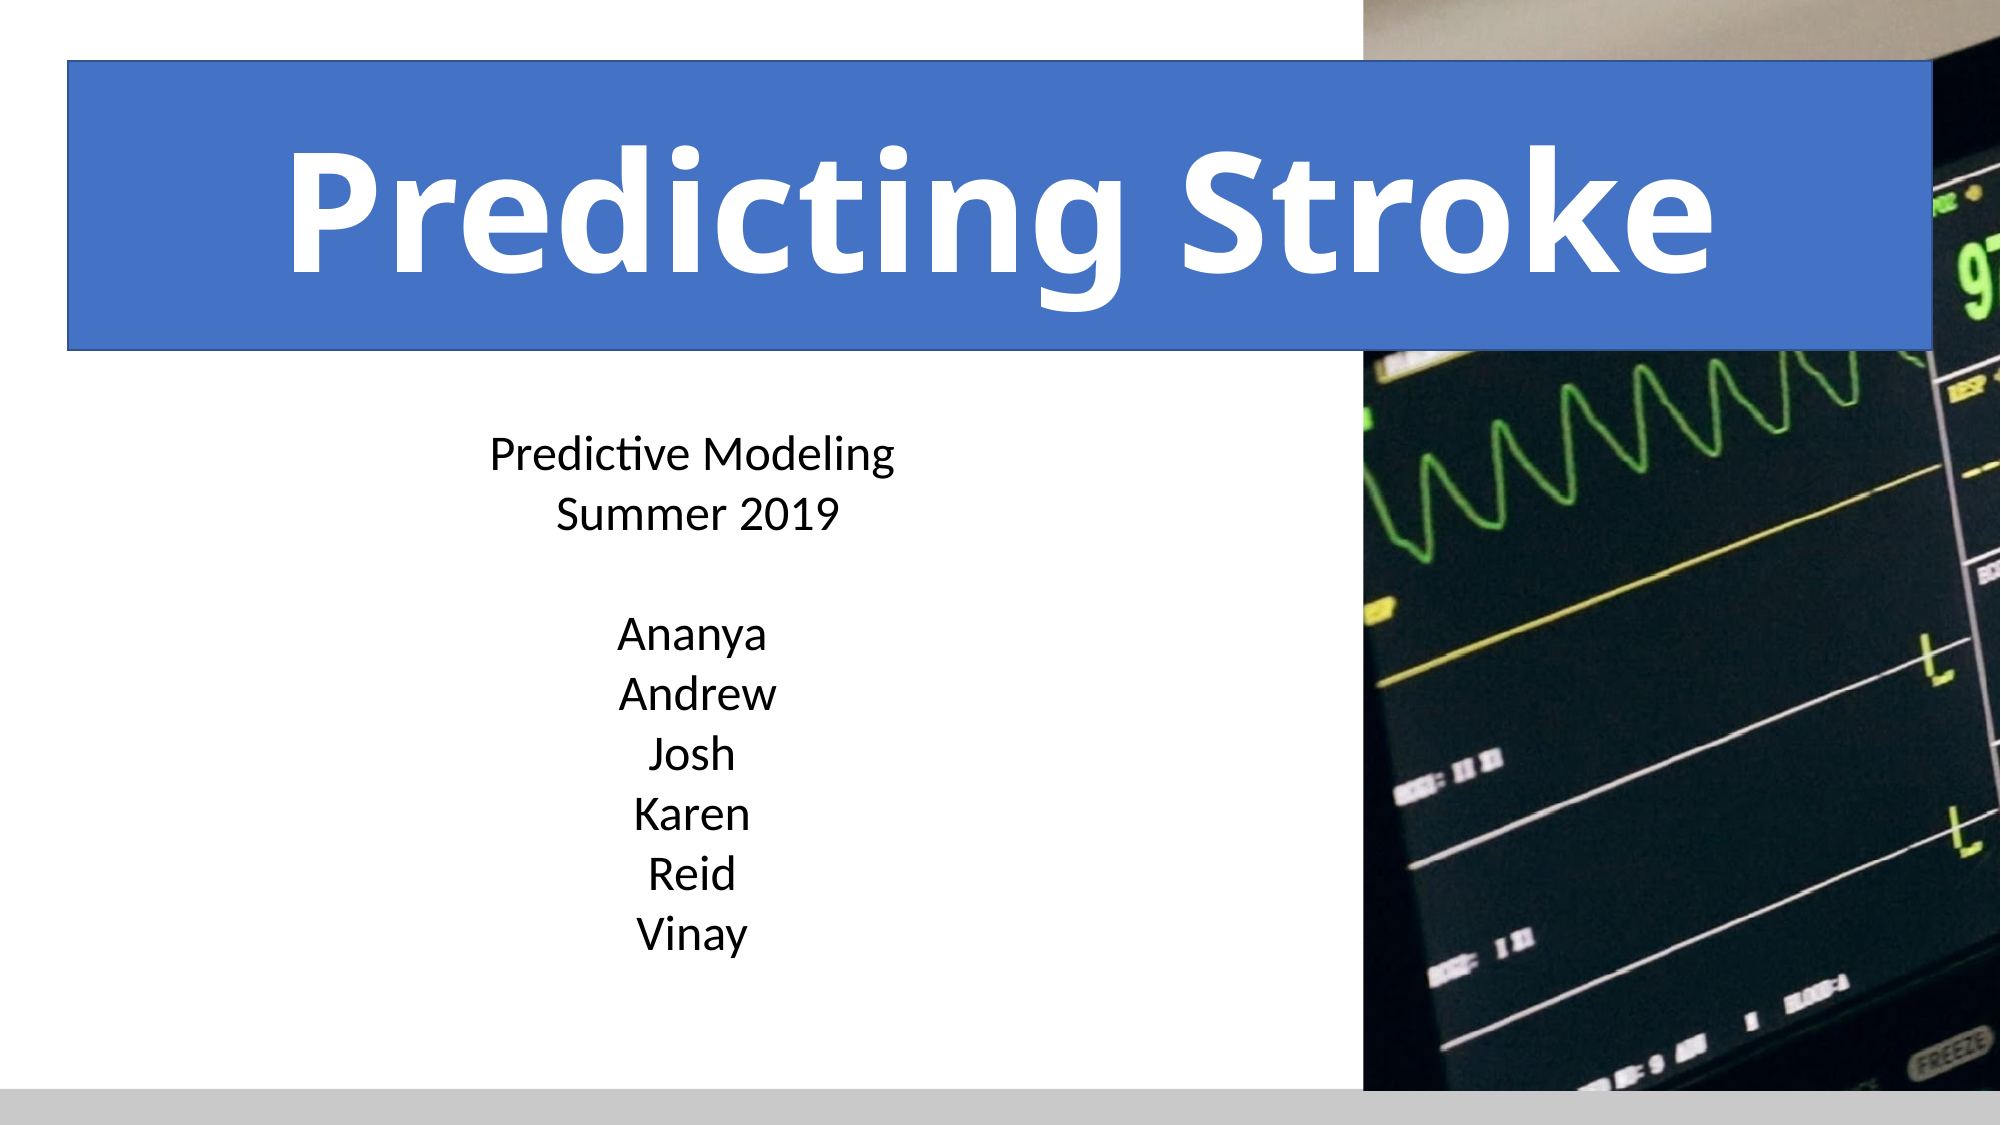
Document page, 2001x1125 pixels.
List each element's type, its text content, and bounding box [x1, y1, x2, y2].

text_box Predicting Stroke [67, 61, 1357, 350]
text_box Predictive Modeling Summer 2019 Ananya Andrew Josh Karen Reid Vinay [286, 413, 1110, 1004]
picture [1362, 0, 2000, 1091]
